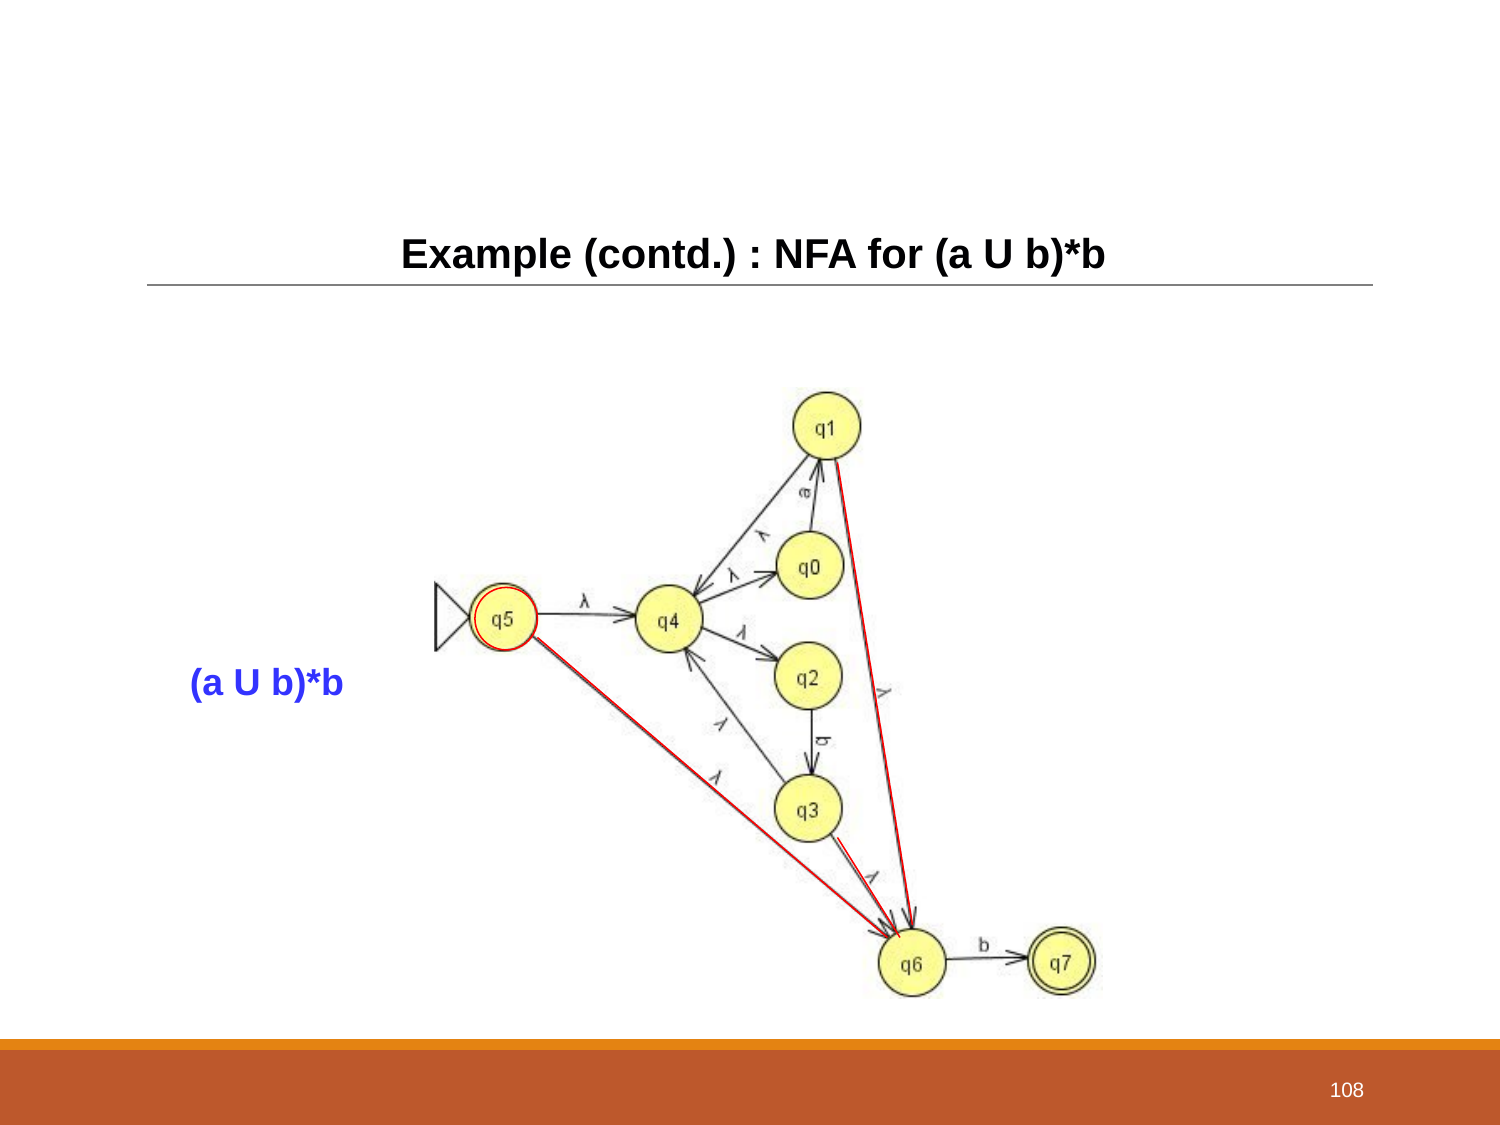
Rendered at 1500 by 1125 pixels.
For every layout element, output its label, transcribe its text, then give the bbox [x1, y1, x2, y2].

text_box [837, 462, 913, 926]
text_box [537, 637, 888, 938]
text_box 108 [1217, 1059, 1380, 1120]
text_box (a U b)*b [174, 649, 360, 710]
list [434, 387, 1103, 999]
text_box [837, 837, 901, 938]
title Example (contd.) : NFA for (a U b)*b [134, 47, 1373, 285]
